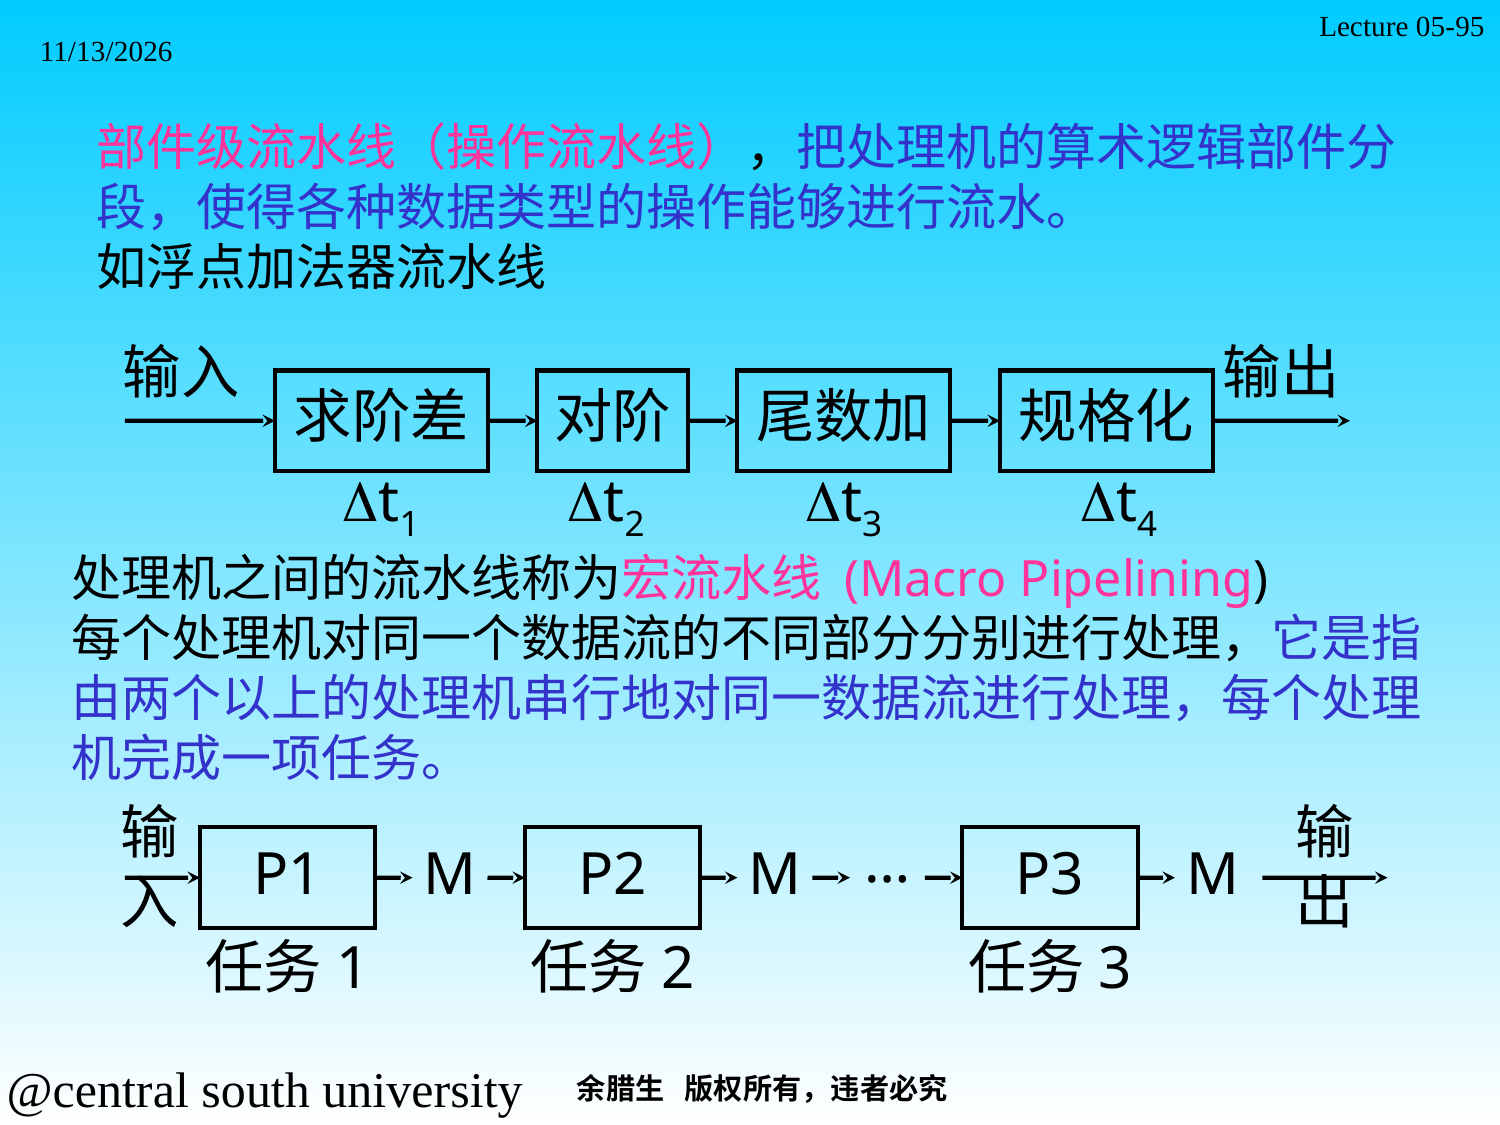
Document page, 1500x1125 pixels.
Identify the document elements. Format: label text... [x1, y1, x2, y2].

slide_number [24, 24, 432, 101]
slide_number Lecture 05-95 [1187, 0, 1500, 76]
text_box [112, 789, 1388, 1016]
footer 余腊生 版权所有，违者必究 [524, 1062, 1001, 1125]
text_box 处理机之间的流水线称为宏流水线 (Macro Pipelining) 每个处理机对同一个数据流的不同部分分别进行处理，它是指由两个以上的处理机串行地对同一数据流进行处理，每个处理机完成一项任务。 [0, 538, 1459, 864]
text_box 部件级流水线（操作流水线），把处理机的算术逻辑部件分段，使得各种数据类型的操作能够进行流水。 如浮点加法器流水线 [81, 107, 1424, 303]
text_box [99, 332, 1363, 546]
